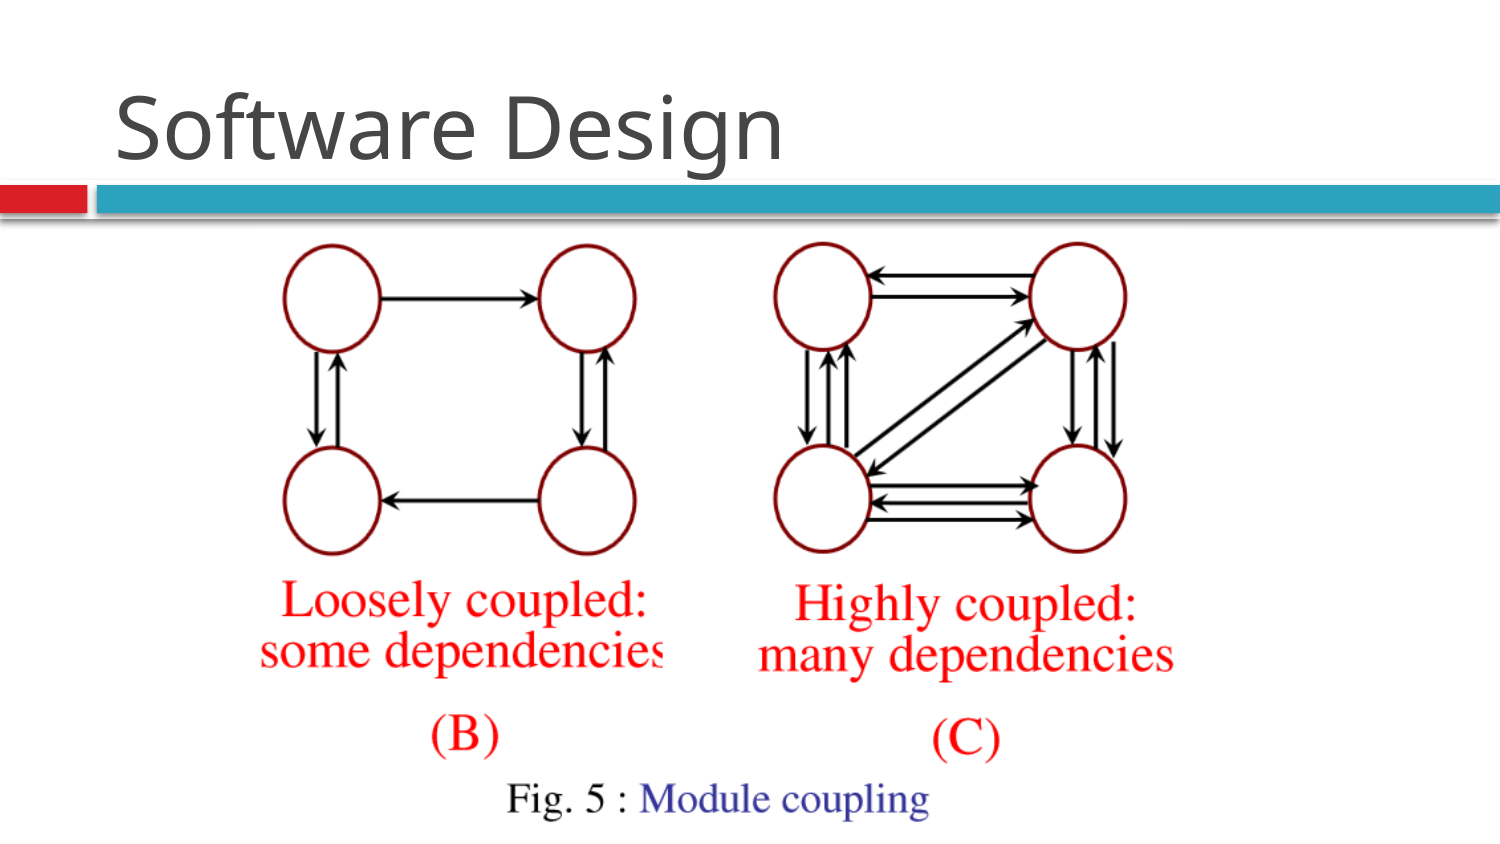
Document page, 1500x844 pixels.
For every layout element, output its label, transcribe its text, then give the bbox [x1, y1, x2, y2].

title Software Design [99, 19, 1438, 185]
picture [257, 230, 1184, 830]
